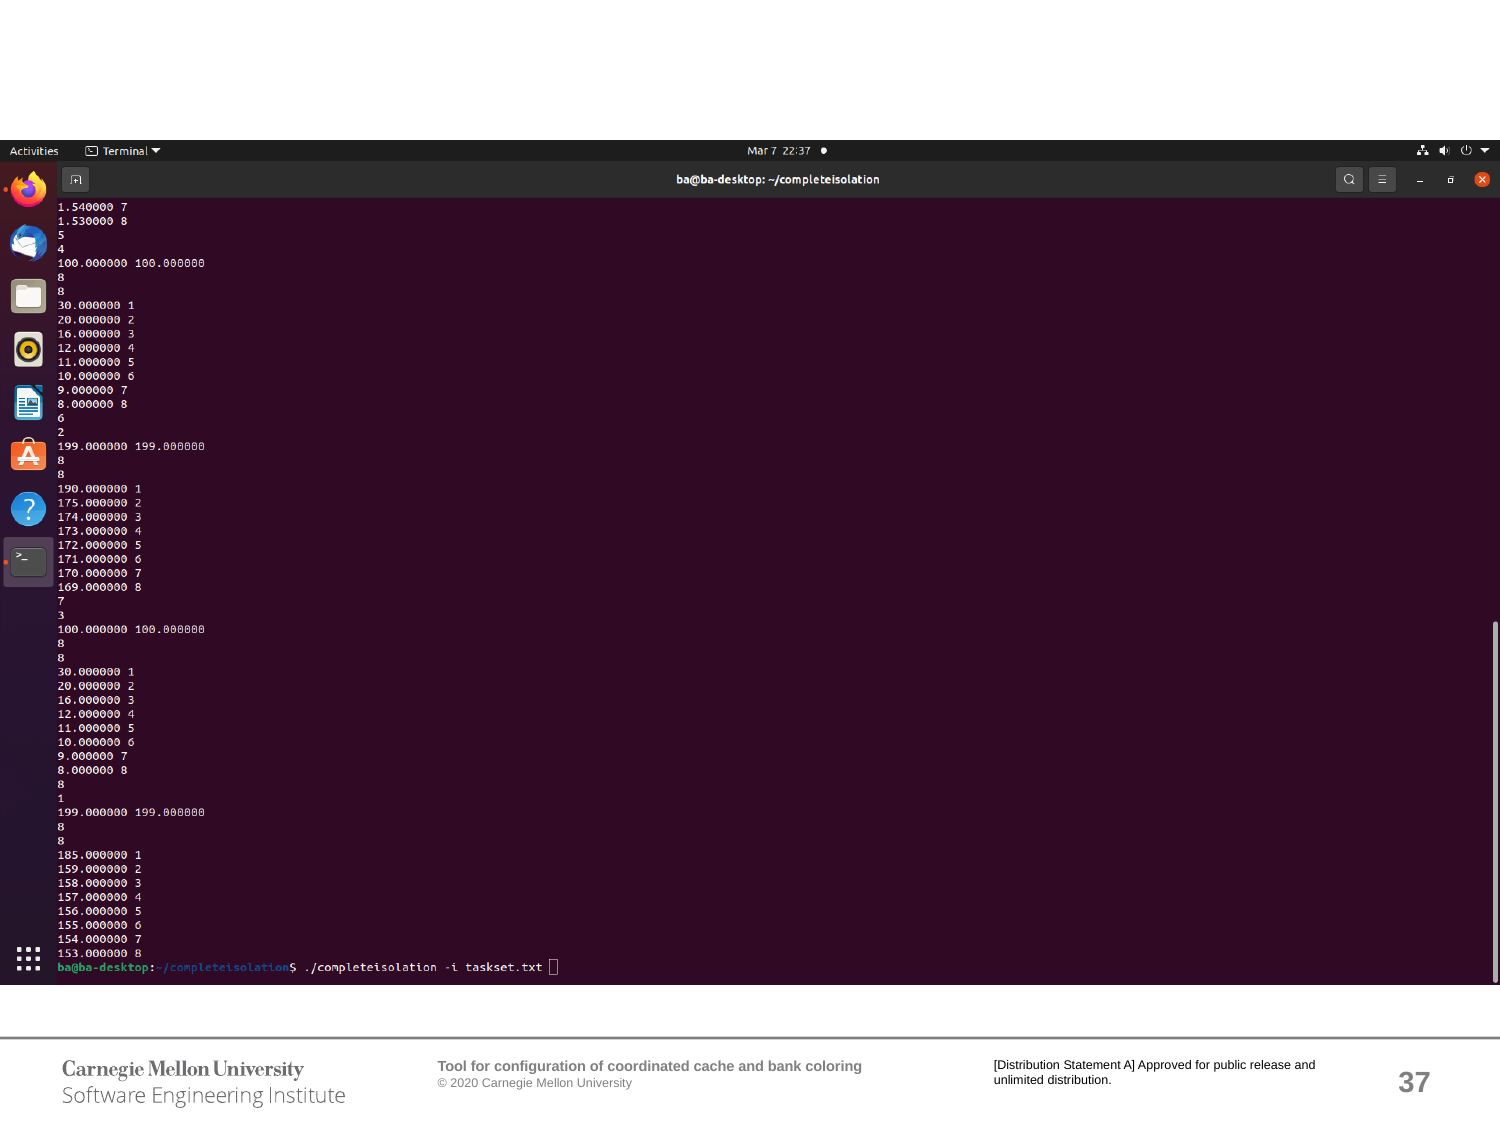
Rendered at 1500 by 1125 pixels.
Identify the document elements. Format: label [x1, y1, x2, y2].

picture [0, 140, 1500, 985]
